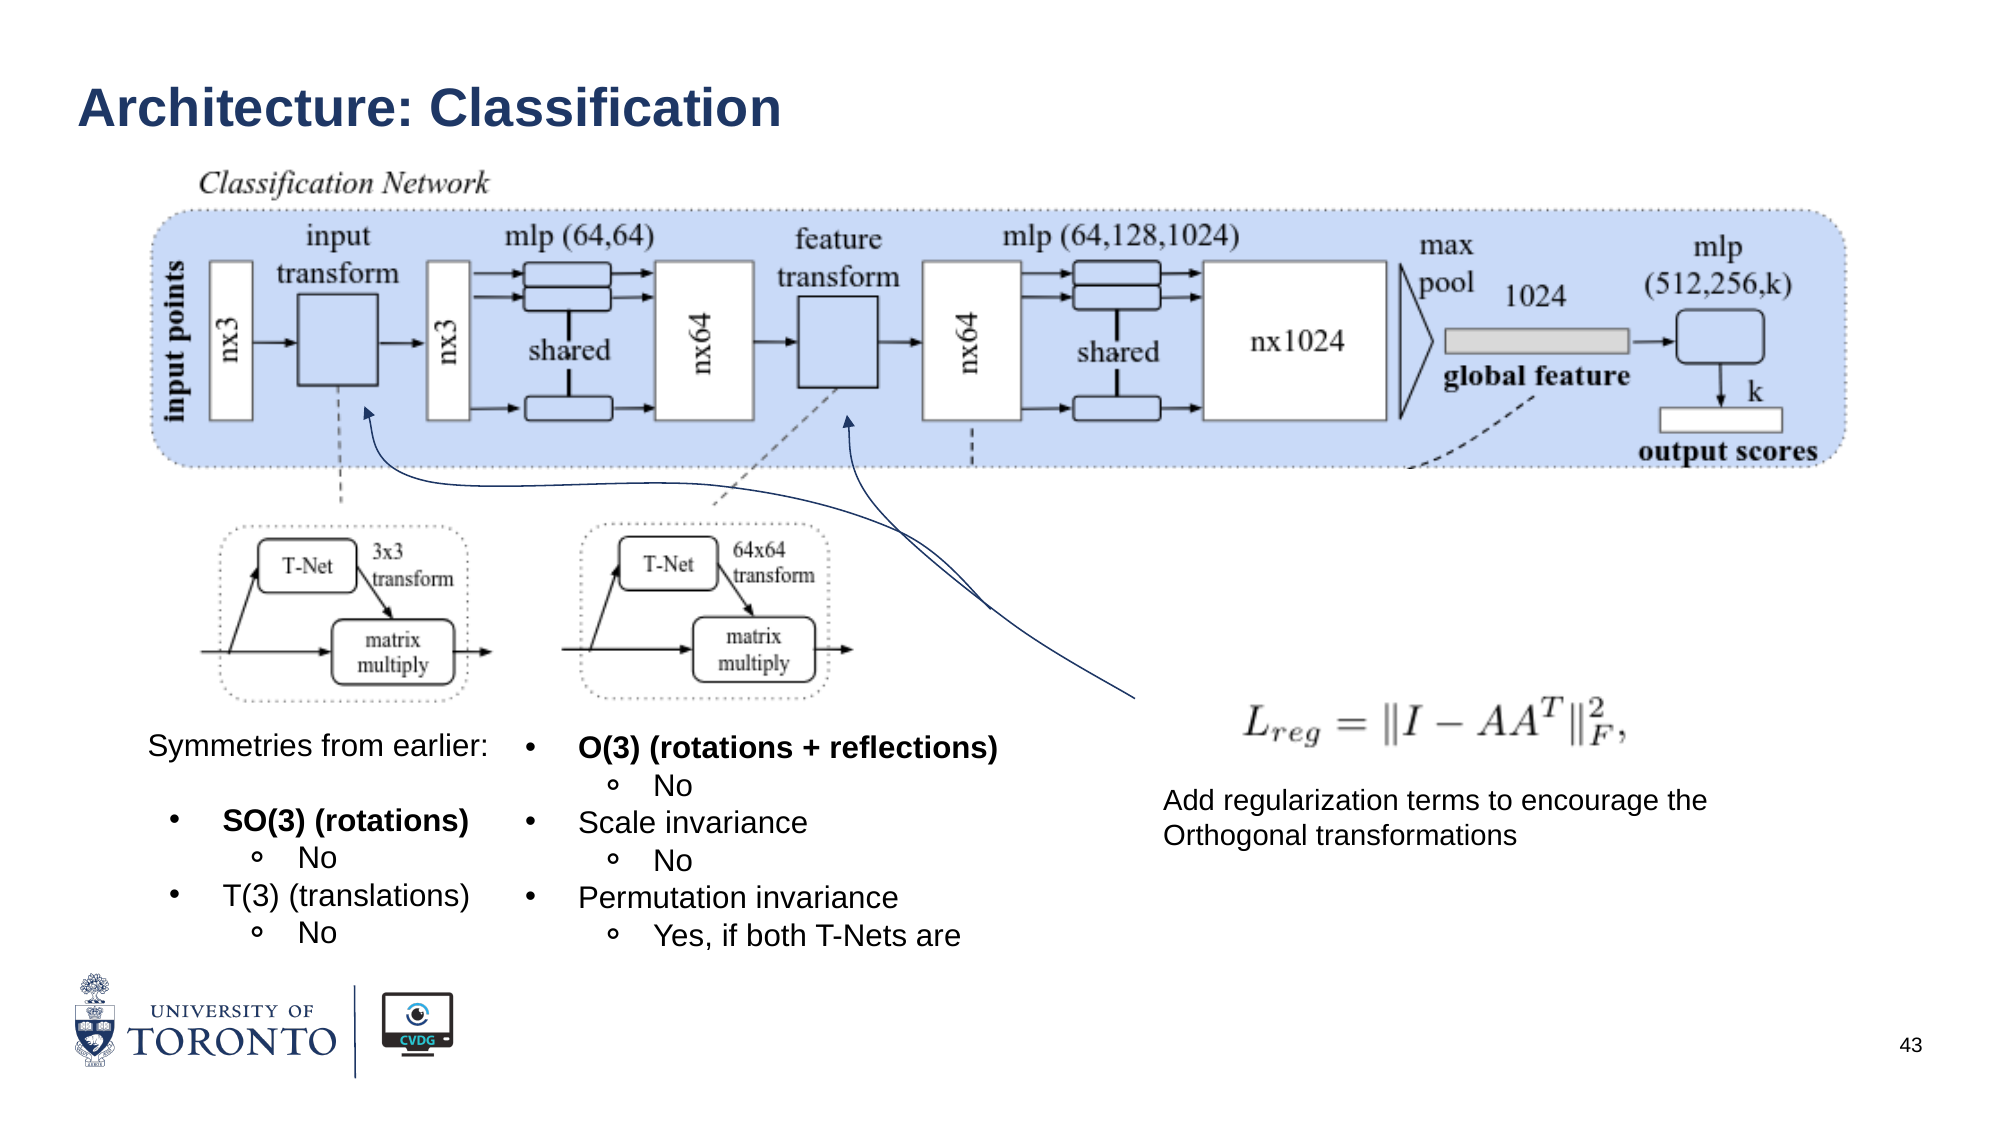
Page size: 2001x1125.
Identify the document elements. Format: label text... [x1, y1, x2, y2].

title Architecture: Classification [62, 72, 1469, 235]
text_box Add regularization terms to encourage the Orthogonal transformations [1148, 809, 1742, 867]
text_box O(3) (rotations + reflections) No Scale invariance No Permutation invariance Yes, if both T-Nets are [488, 809, 1206, 968]
slide_number ‹#› [1820, 1021, 1938, 1066]
picture [75, 973, 336, 1067]
picture [364, 971, 471, 1078]
picture [107, 147, 1893, 798]
text_box Symmetries from earlier: SO(3) (rotations) No T(3) (translations) No [132, 809, 488, 965]
